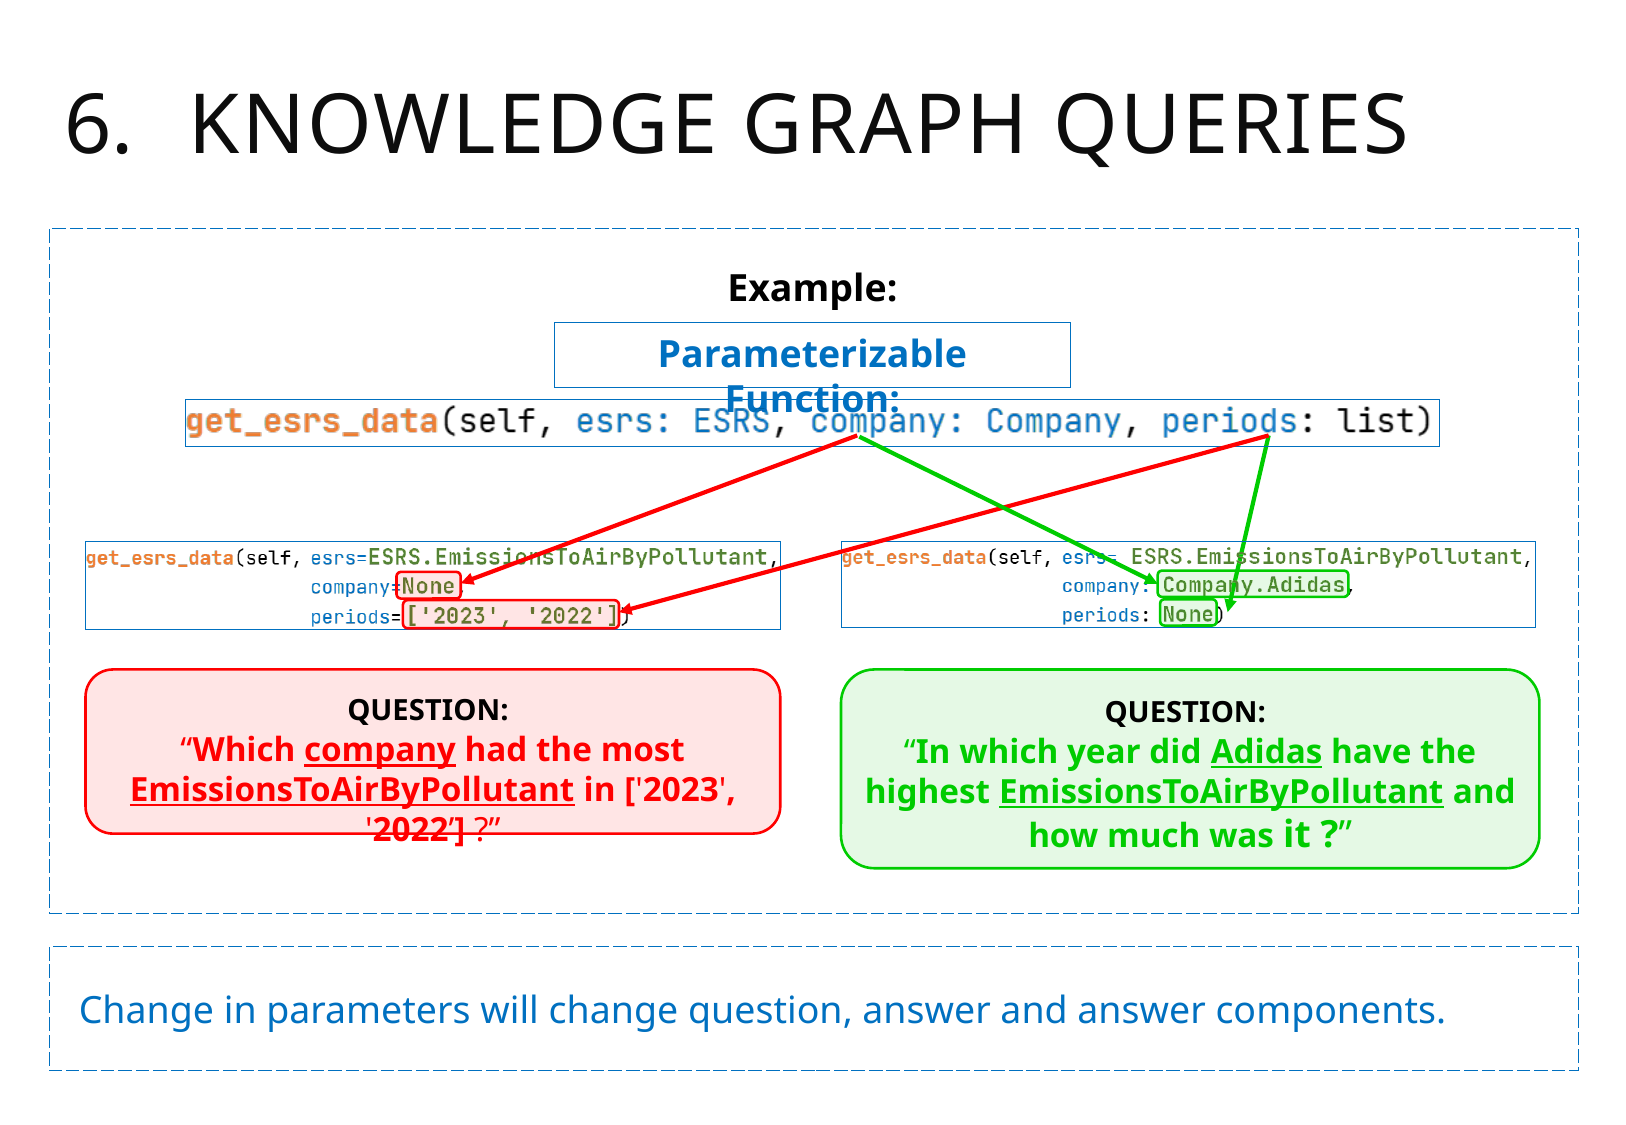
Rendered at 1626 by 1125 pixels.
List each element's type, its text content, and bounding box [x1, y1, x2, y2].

text_box QUESTION: “In which year did Adidas have the highest EmissionsToAirByPollutant and how much was it ?” [839, 668, 1541, 870]
picture [840, 540, 1536, 628]
title knowledge graph queries [49, 48, 1580, 196]
text_box QUESTION: “Which company had the most EmissionsToAirByPollutant in ['2023', '2022’] ?” [84, 668, 782, 835]
text_box Change in parameters will change question, answer and answer components. [49, 946, 1579, 1071]
picture [85, 541, 781, 630]
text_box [460, 435, 613, 584]
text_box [618, 435, 1269, 613]
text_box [858, 436, 1158, 584]
text_box Example: [554, 256, 1071, 322]
list [49, 228, 1579, 914]
text_box Parameterizable Function: [554, 322, 1071, 388]
picture [184, 399, 1440, 447]
